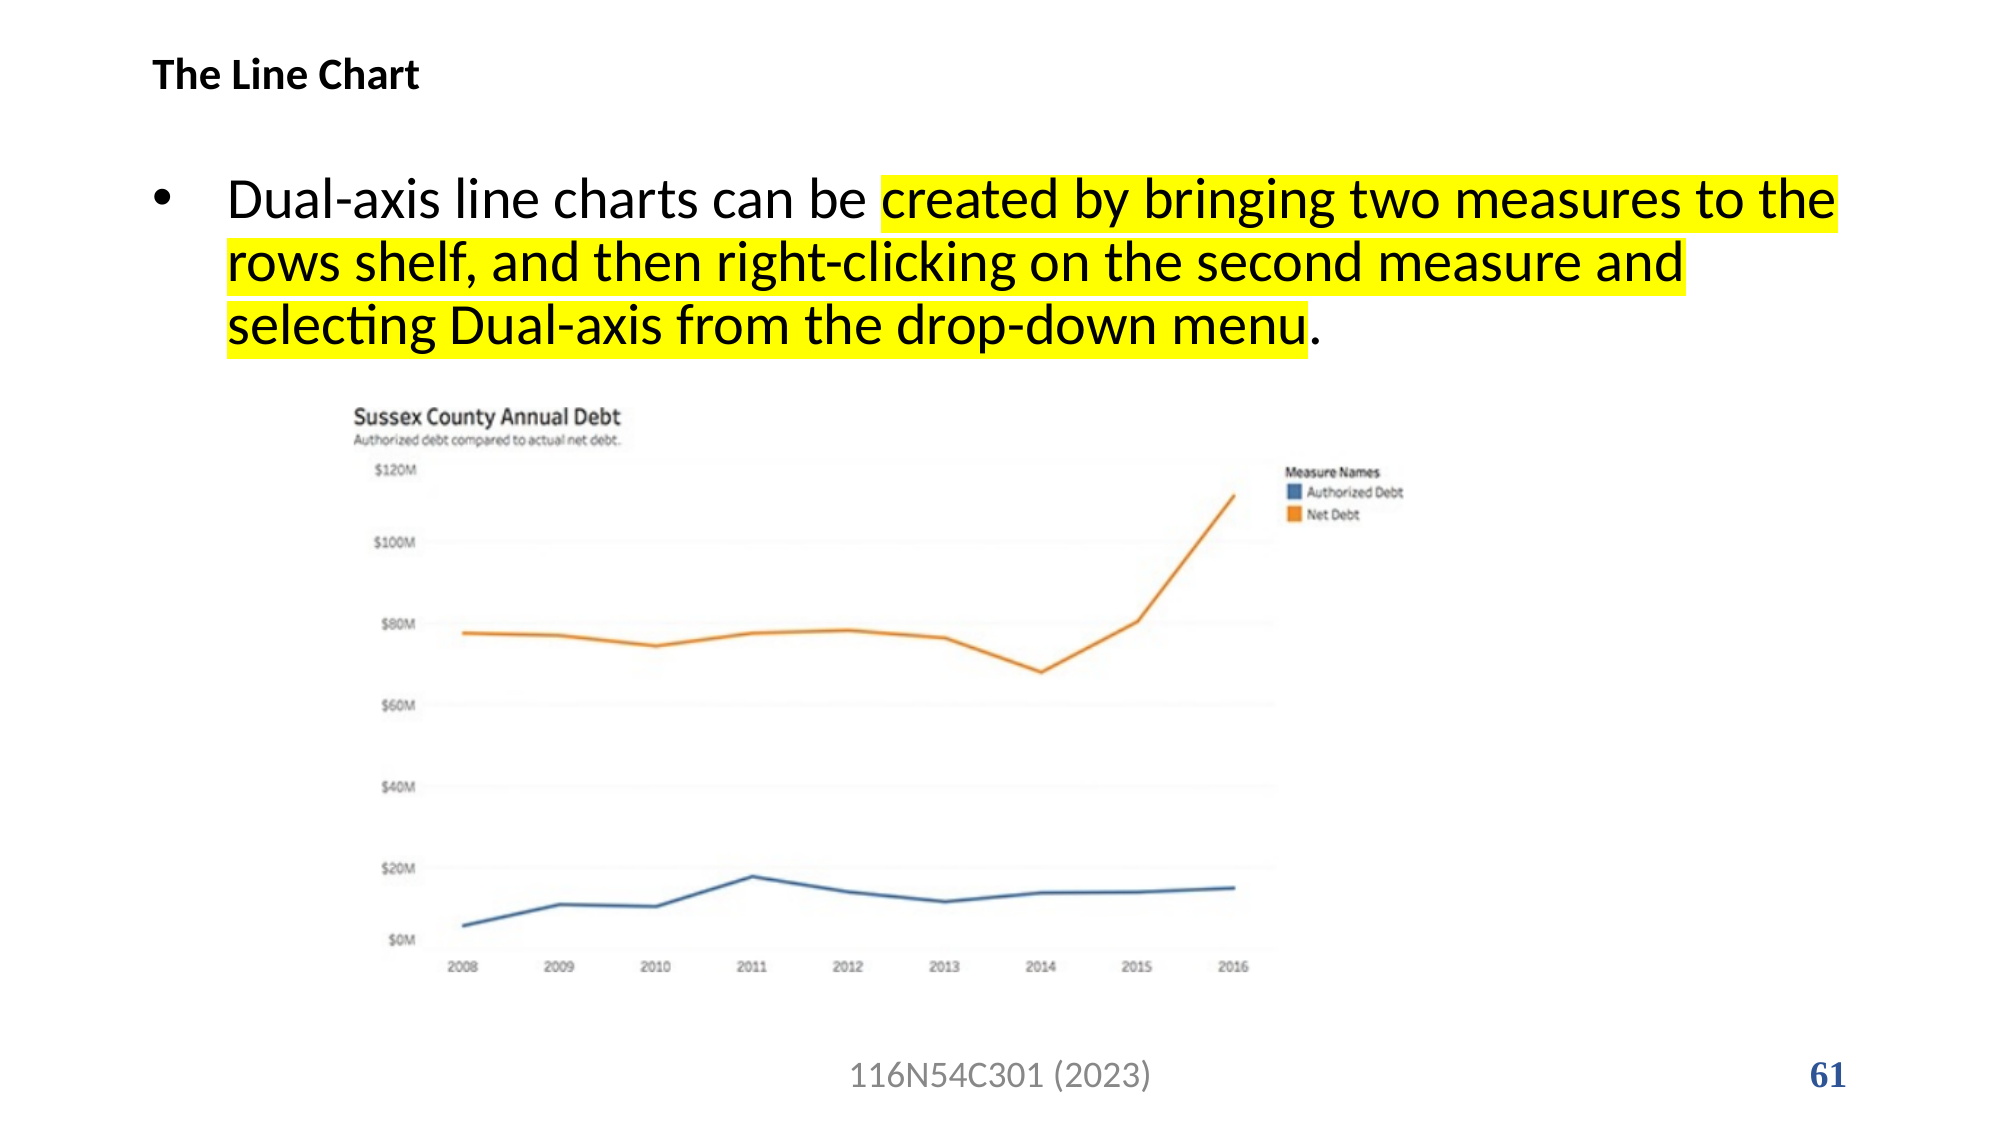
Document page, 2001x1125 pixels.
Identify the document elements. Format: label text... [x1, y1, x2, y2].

picture [338, 396, 1414, 1002]
list Dual-axis line charts can be created by bringing two measures to the rows shelf, and then right-clicking on the second measure and selecting Dual-axis from the drop-down menu. [137, 160, 1863, 1035]
footer 116N54C301 (2023) [662, 1042, 1338, 1103]
slide_number 61 [1412, 1042, 1863, 1103]
title The Line Chart [137, 42, 1863, 160]
